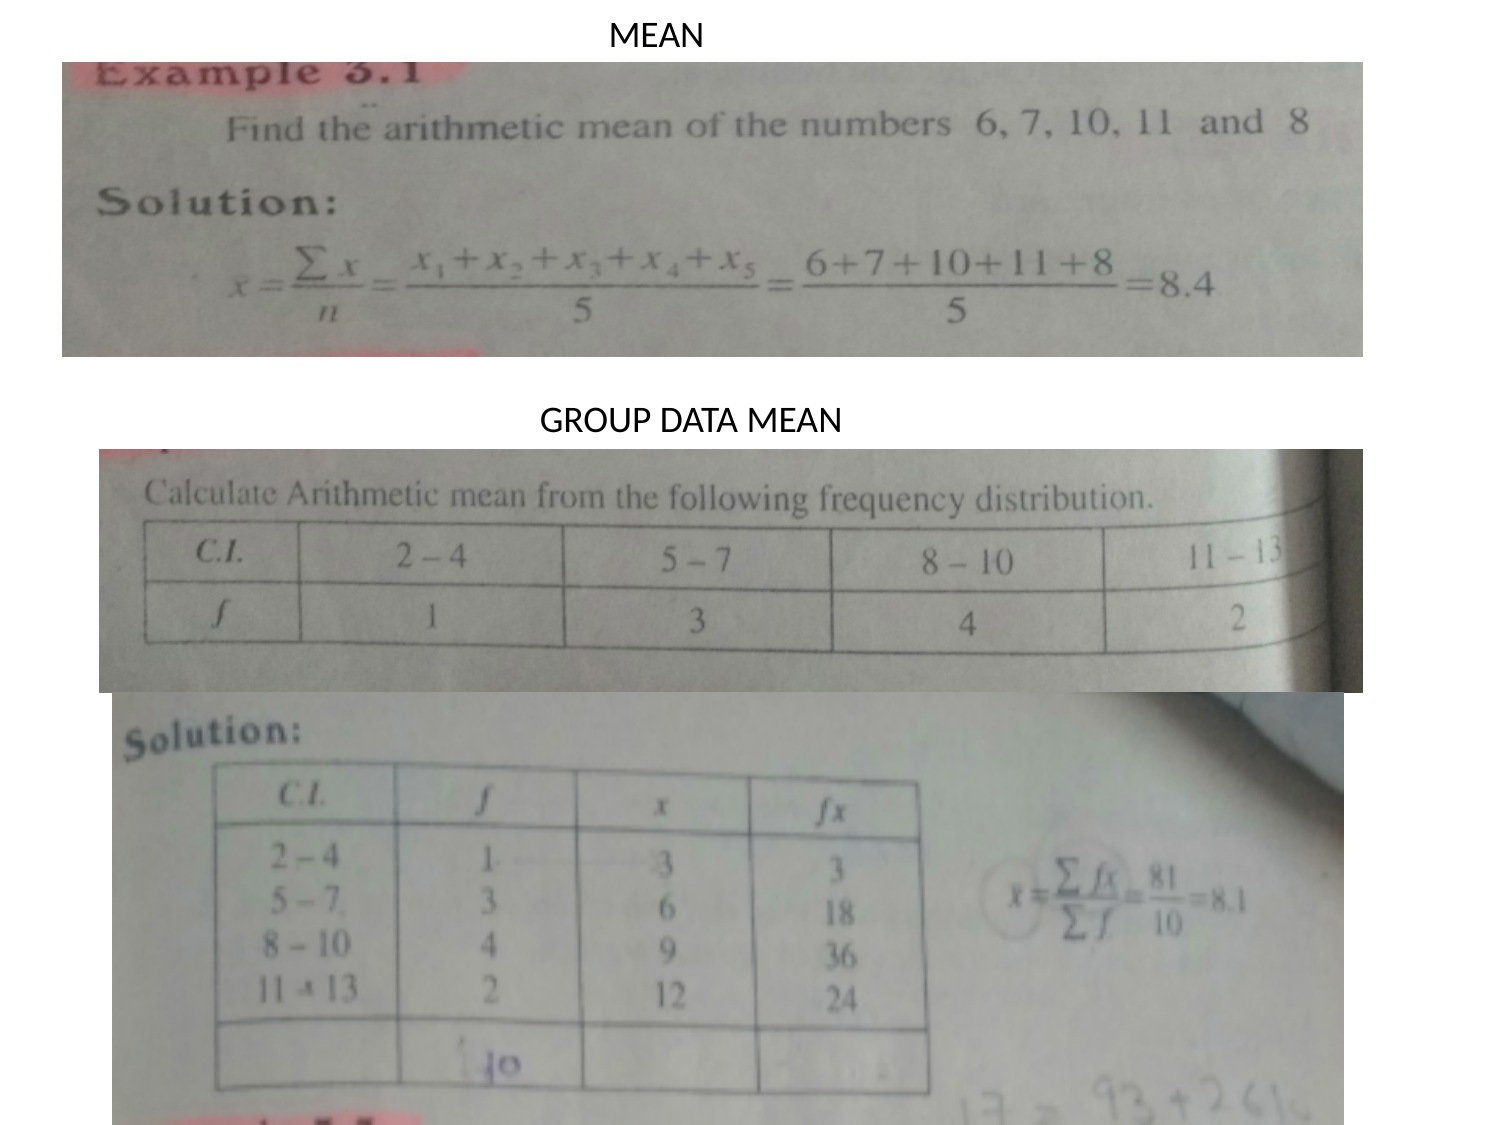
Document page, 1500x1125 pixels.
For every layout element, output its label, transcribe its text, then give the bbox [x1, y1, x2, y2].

text_box GROUP DATA MEAN [525, 387, 875, 448]
picture [99, 449, 1363, 1125]
text_box MEAN [593, 2, 832, 60]
picture [62, 62, 1363, 357]
